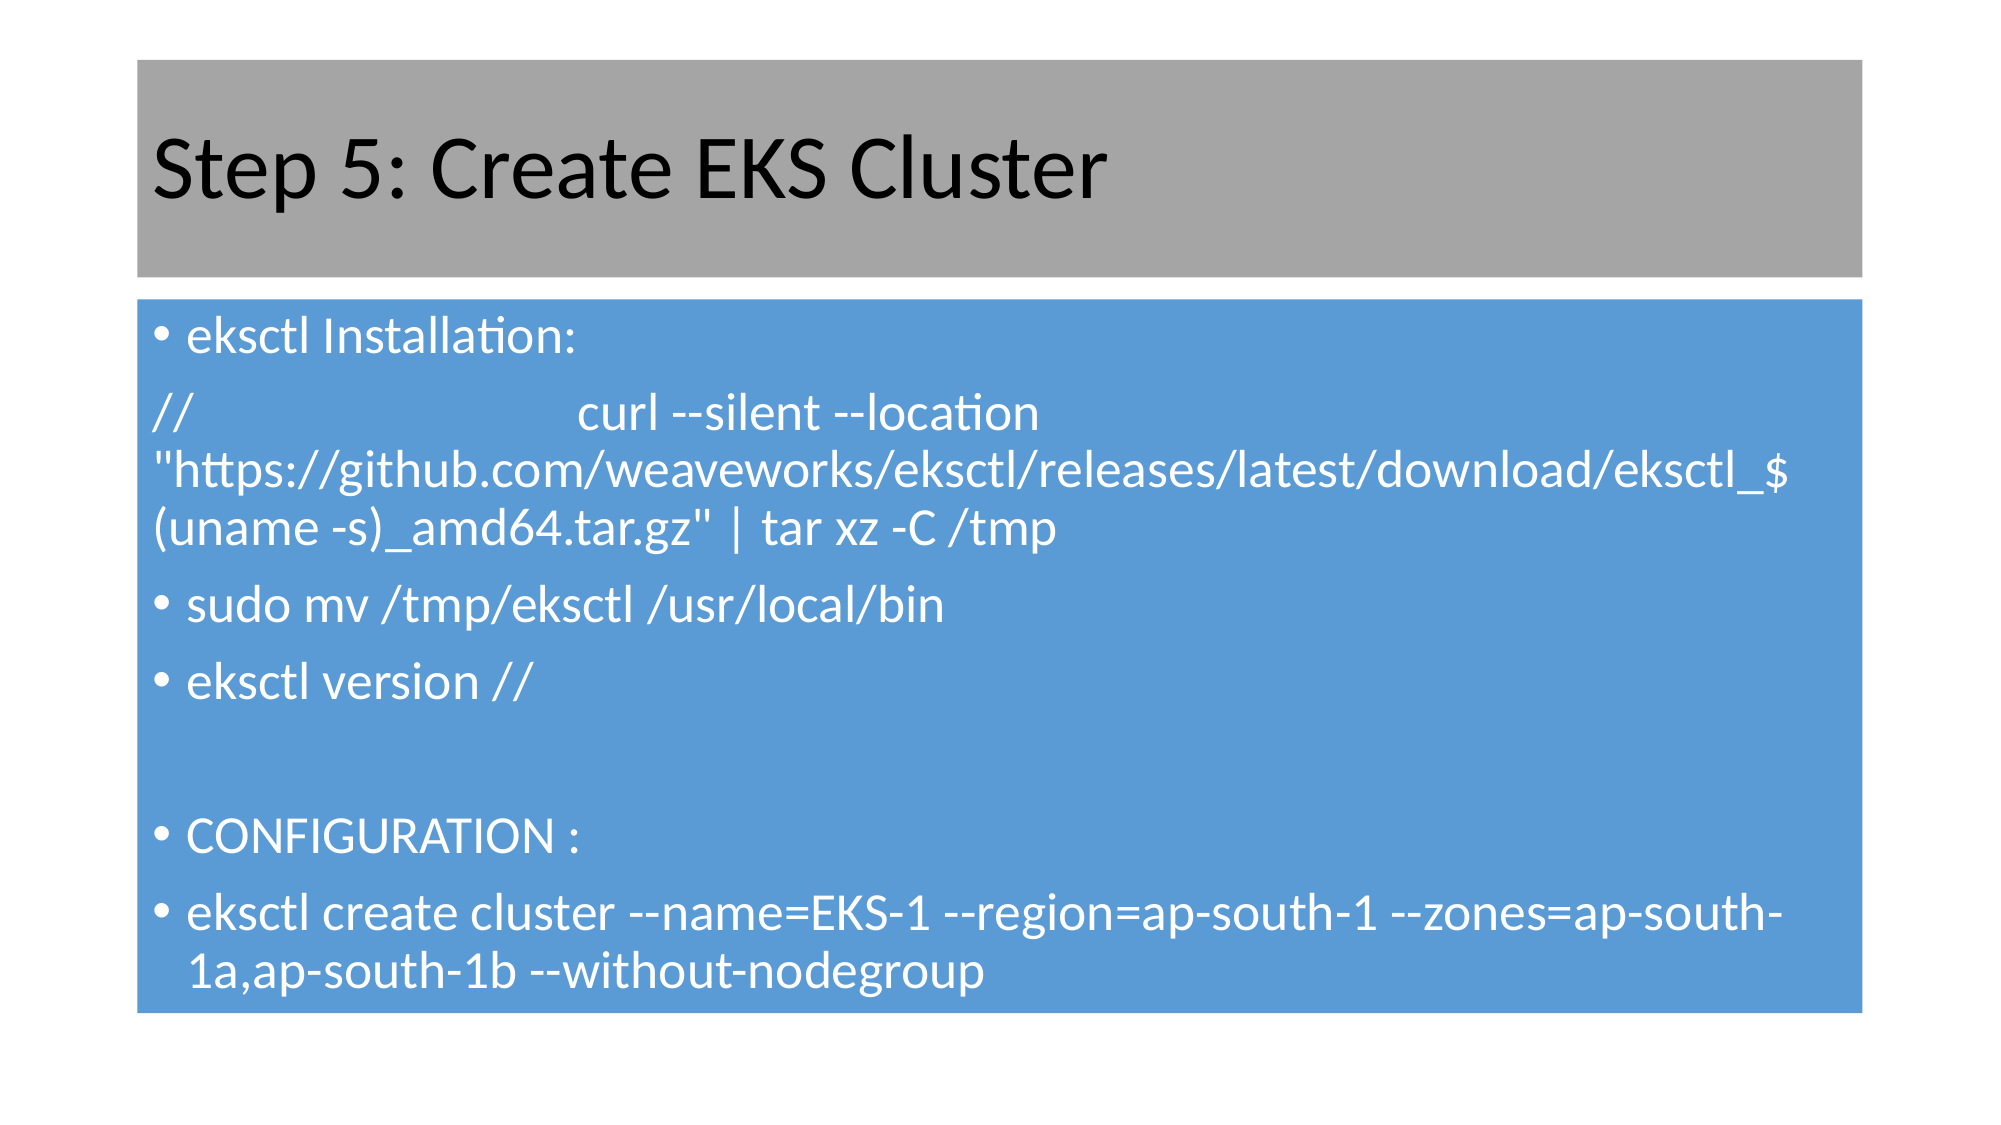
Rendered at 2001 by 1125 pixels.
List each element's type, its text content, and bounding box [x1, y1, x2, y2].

title Step 5: Create EKS Cluster [137, 59, 1863, 278]
list eksctl Installation: // curl --silent --location "https://github.com/weaveworks/eksctl/releases/latest/download/eksctl_$(uname -s)_amd64.tar.gz" | tar xz -C /tmp sudo mv /tmp/eksctl /usr/local/bin eksctl version // CONFIGURATION : eksctl create cluster --name=EKS-1 --region=ap-south-1 --zones=ap-south-1a,ap-south-1b --without-nodegroup [137, 299, 1863, 1014]
